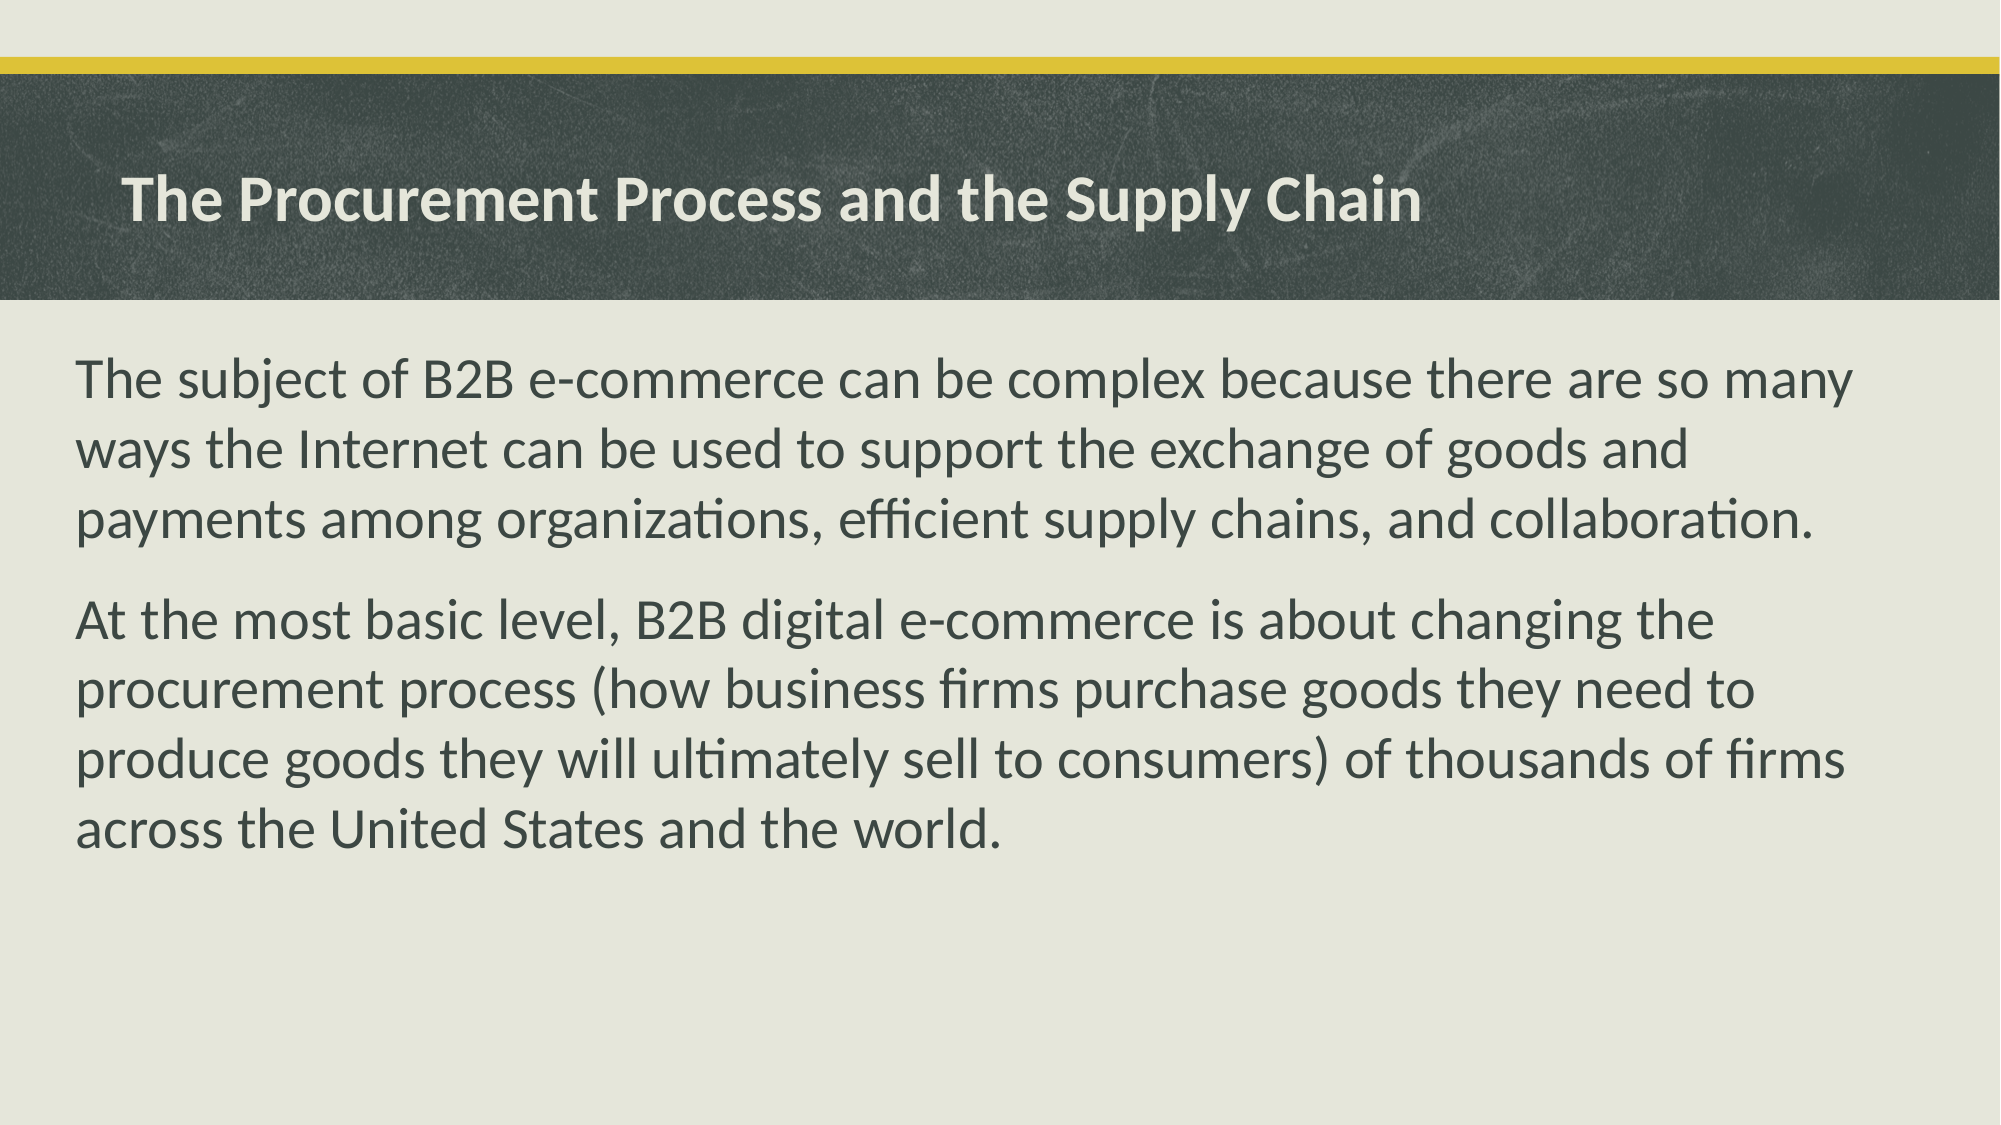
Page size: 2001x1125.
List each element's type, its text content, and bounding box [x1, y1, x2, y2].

list The subject of B2B e-commerce can be complex because there are so many ways the Internet can be used to support the exchange of goods and payments among organizations, efficient supply chains, and collaboration. At the most basic level, B2B digital e-commerce is about changing the procurement process (how business firms purchase goods they need to produce goods they will ultimately sell to consumers) of thousands of firms across the United States and the world. [60, 332, 1935, 1066]
title The Procurement Process and the Supply Chain [106, 97, 1790, 300]
picture [0, 74, 2000, 300]
